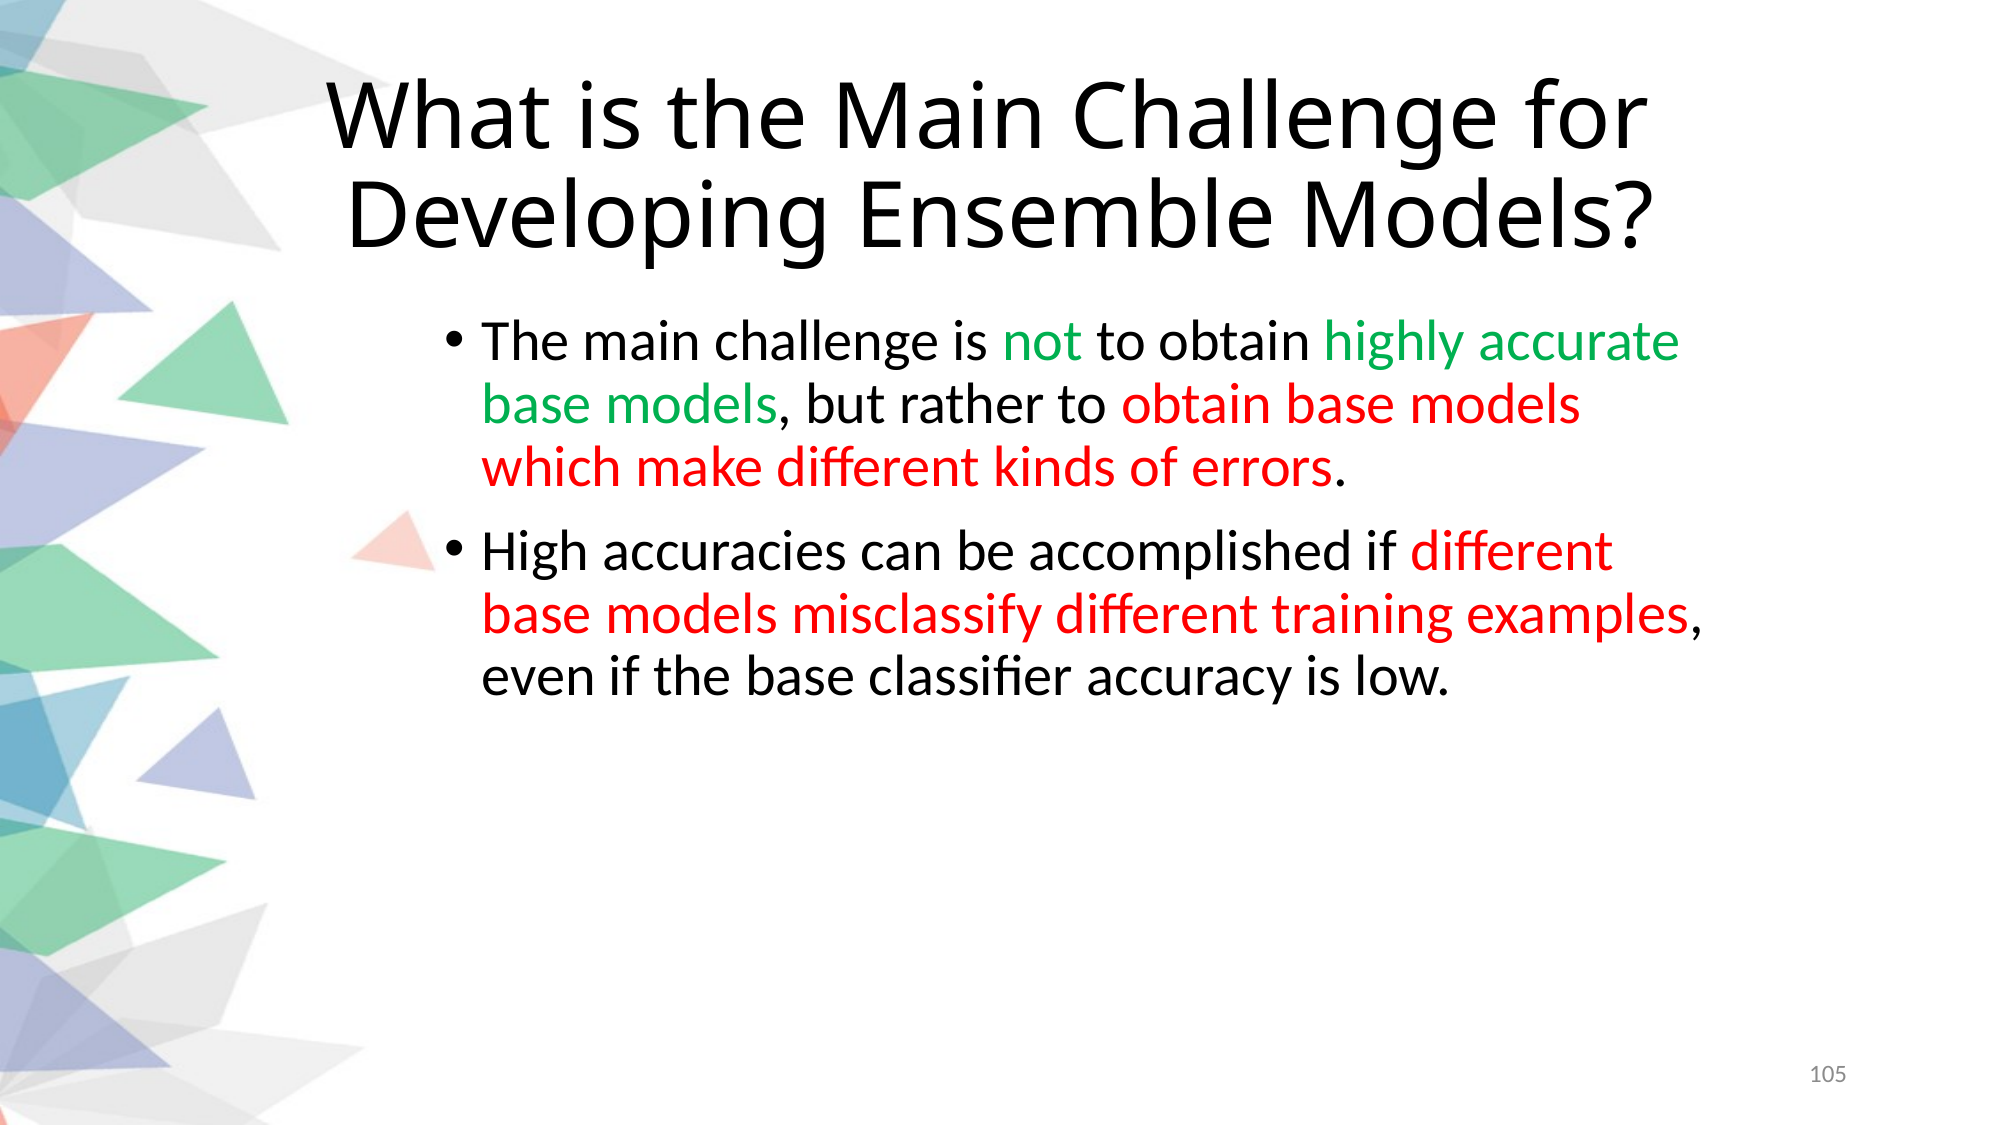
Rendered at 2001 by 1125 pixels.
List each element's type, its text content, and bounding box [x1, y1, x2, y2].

list The main challenge is not to obtain highly accurate base models, but rather to obtain base models which make different kinds of errors. High accuracies can be accomplished if different base models misclassify different training examples, even if the base classifier accuracy is low. [429, 303, 1723, 1017]
title What is the Main Challenge for Developing Ensemble Models? [137, 59, 1863, 278]
slide_number 105 [1412, 1042, 1863, 1103]
picture [0, 0, 2001, 1125]
